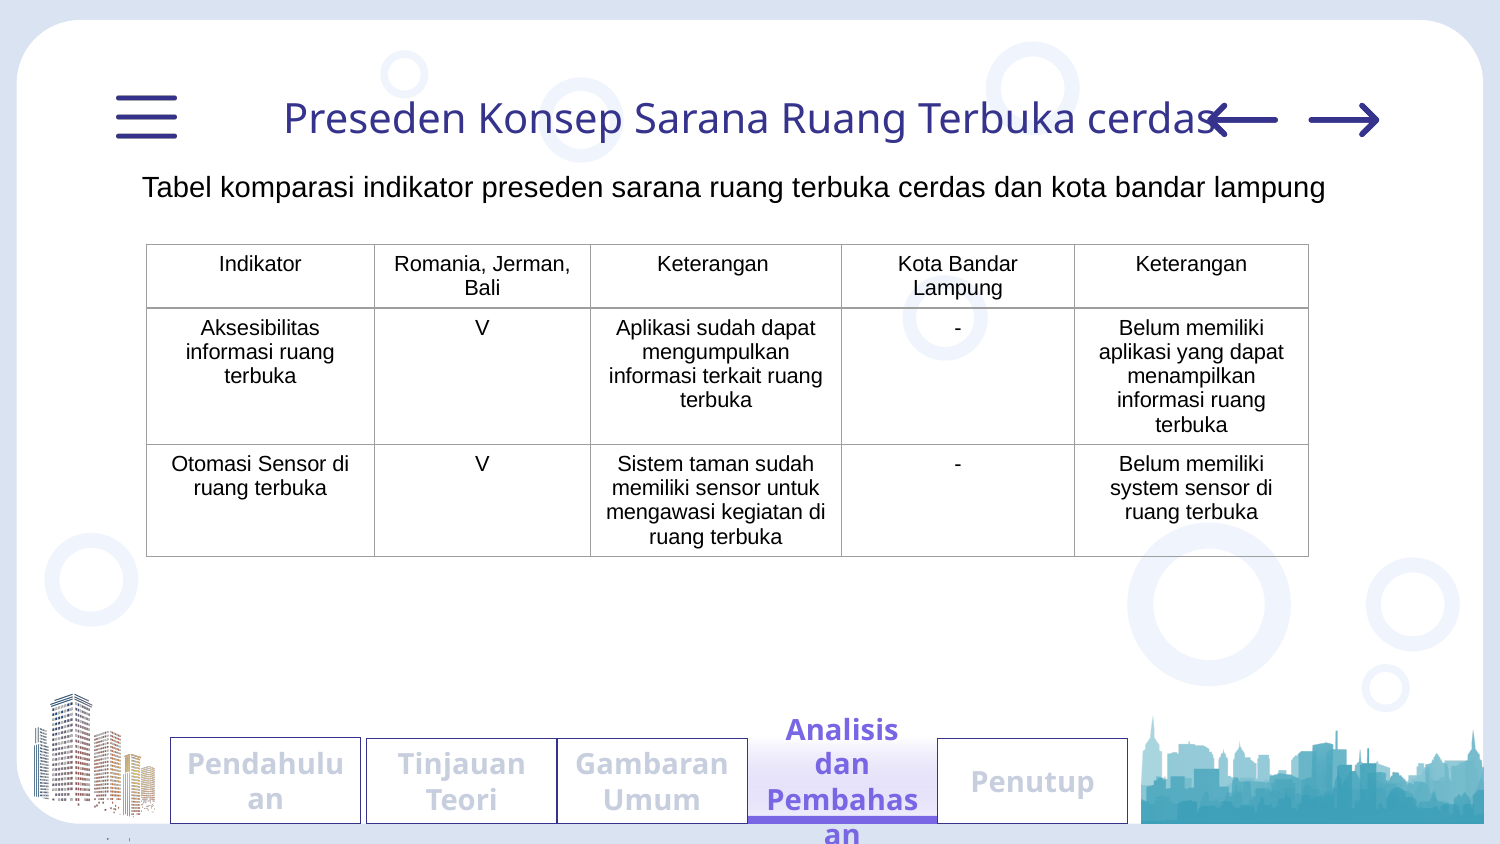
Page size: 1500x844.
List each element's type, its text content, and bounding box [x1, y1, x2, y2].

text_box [537, 76, 1292, 687]
table_cell V [375, 445, 532, 556]
table_cell Aksesibilitas informasi ruang terbuka [147, 309, 374, 444]
table_header Keterangan [1296, 245, 1308, 307]
picture [1141, 707, 1484, 824]
picture [116, 95, 177, 139]
text_box Preseden Konsep Sarana Ruang Terbuka cerdas [116, 72, 1383, 167]
text_box Tabel komparasi indikator preseden sarana ruang terbuka cerdas dan kota bandar lampung [1296, 160, 1343, 211]
table_cell Otomasi Sensor di ruang terbuka [147, 445, 374, 556]
text_box Tabel komparasi indikator preseden sarana ruang terbuka cerdas dan kota bandar lampung [127, 160, 532, 211]
text_box Penutup [937, 738, 1128, 824]
table_cell Belum memiliki system sensor di ruang terbuka [1296, 445, 1308, 556]
text_box Gambaran Umum [557, 738, 748, 824]
table_cell Belum memiliki aplikasi yang dapat menampilkan informasi ruang terbuka [1296, 309, 1308, 444]
text_box Pendahuluan [170, 737, 361, 824]
table_cell V [375, 309, 532, 444]
text_box Analisis dan Pembahasan [748, 738, 937, 815]
picture [33, 687, 157, 844]
text_box [748, 815, 937, 824]
table_header Indikator [147, 245, 374, 307]
text_box Tinjauan Teori [366, 738, 557, 824]
table_header Romania, Jerman, Bali [375, 245, 532, 307]
